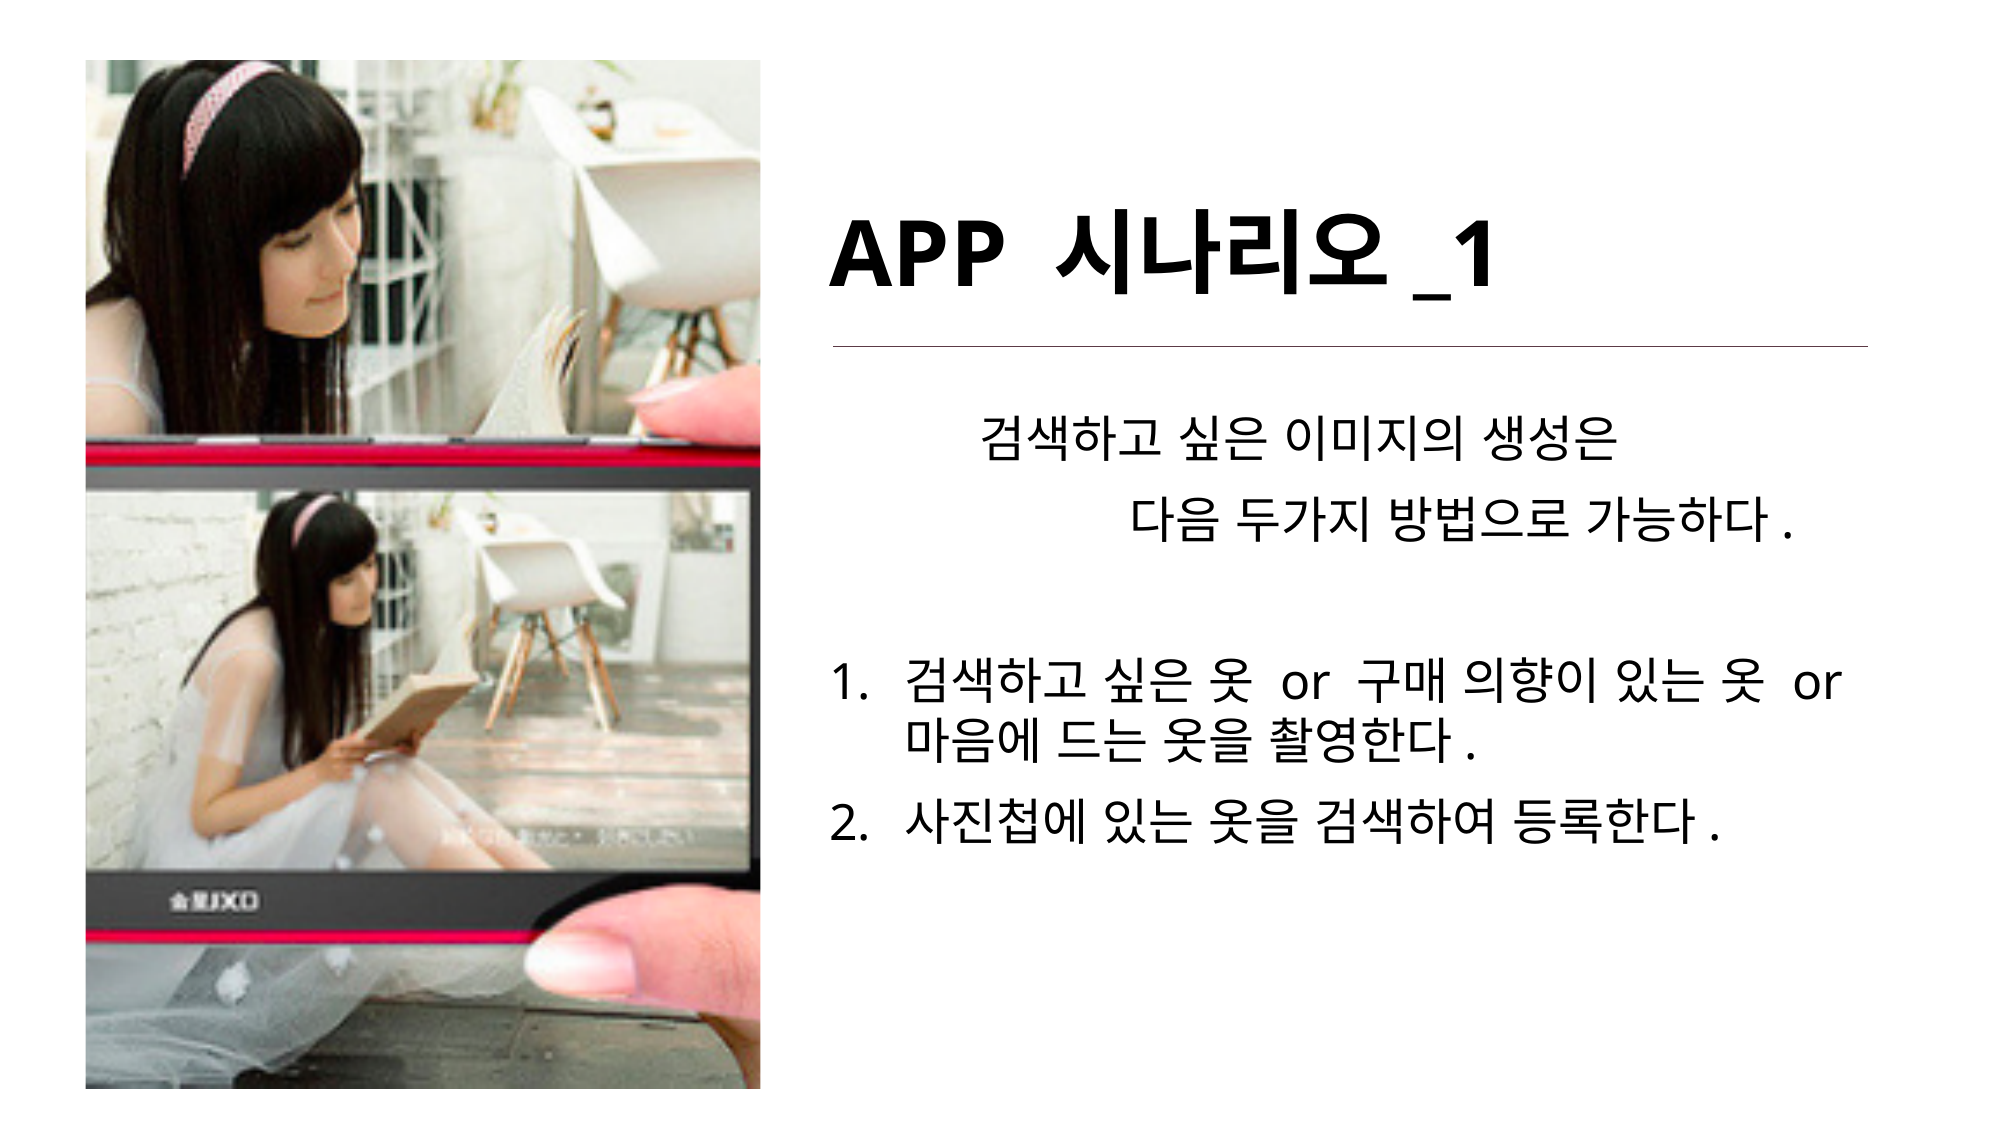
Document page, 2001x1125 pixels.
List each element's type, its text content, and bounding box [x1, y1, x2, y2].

picture [85, 59, 761, 1089]
title APP 시나리오_1 [814, 103, 1895, 315]
list 검색하고 싶은 이미지의 생성은 다음 두가지 방법으로 가능하다. 검색하고 싶은 옷 or 구매 의향이 있는 옷 or 마음에 드는 옷을 촬영한다. 사진첩에 있는 옷을 검색하여 등록한다. [814, 399, 1895, 1021]
